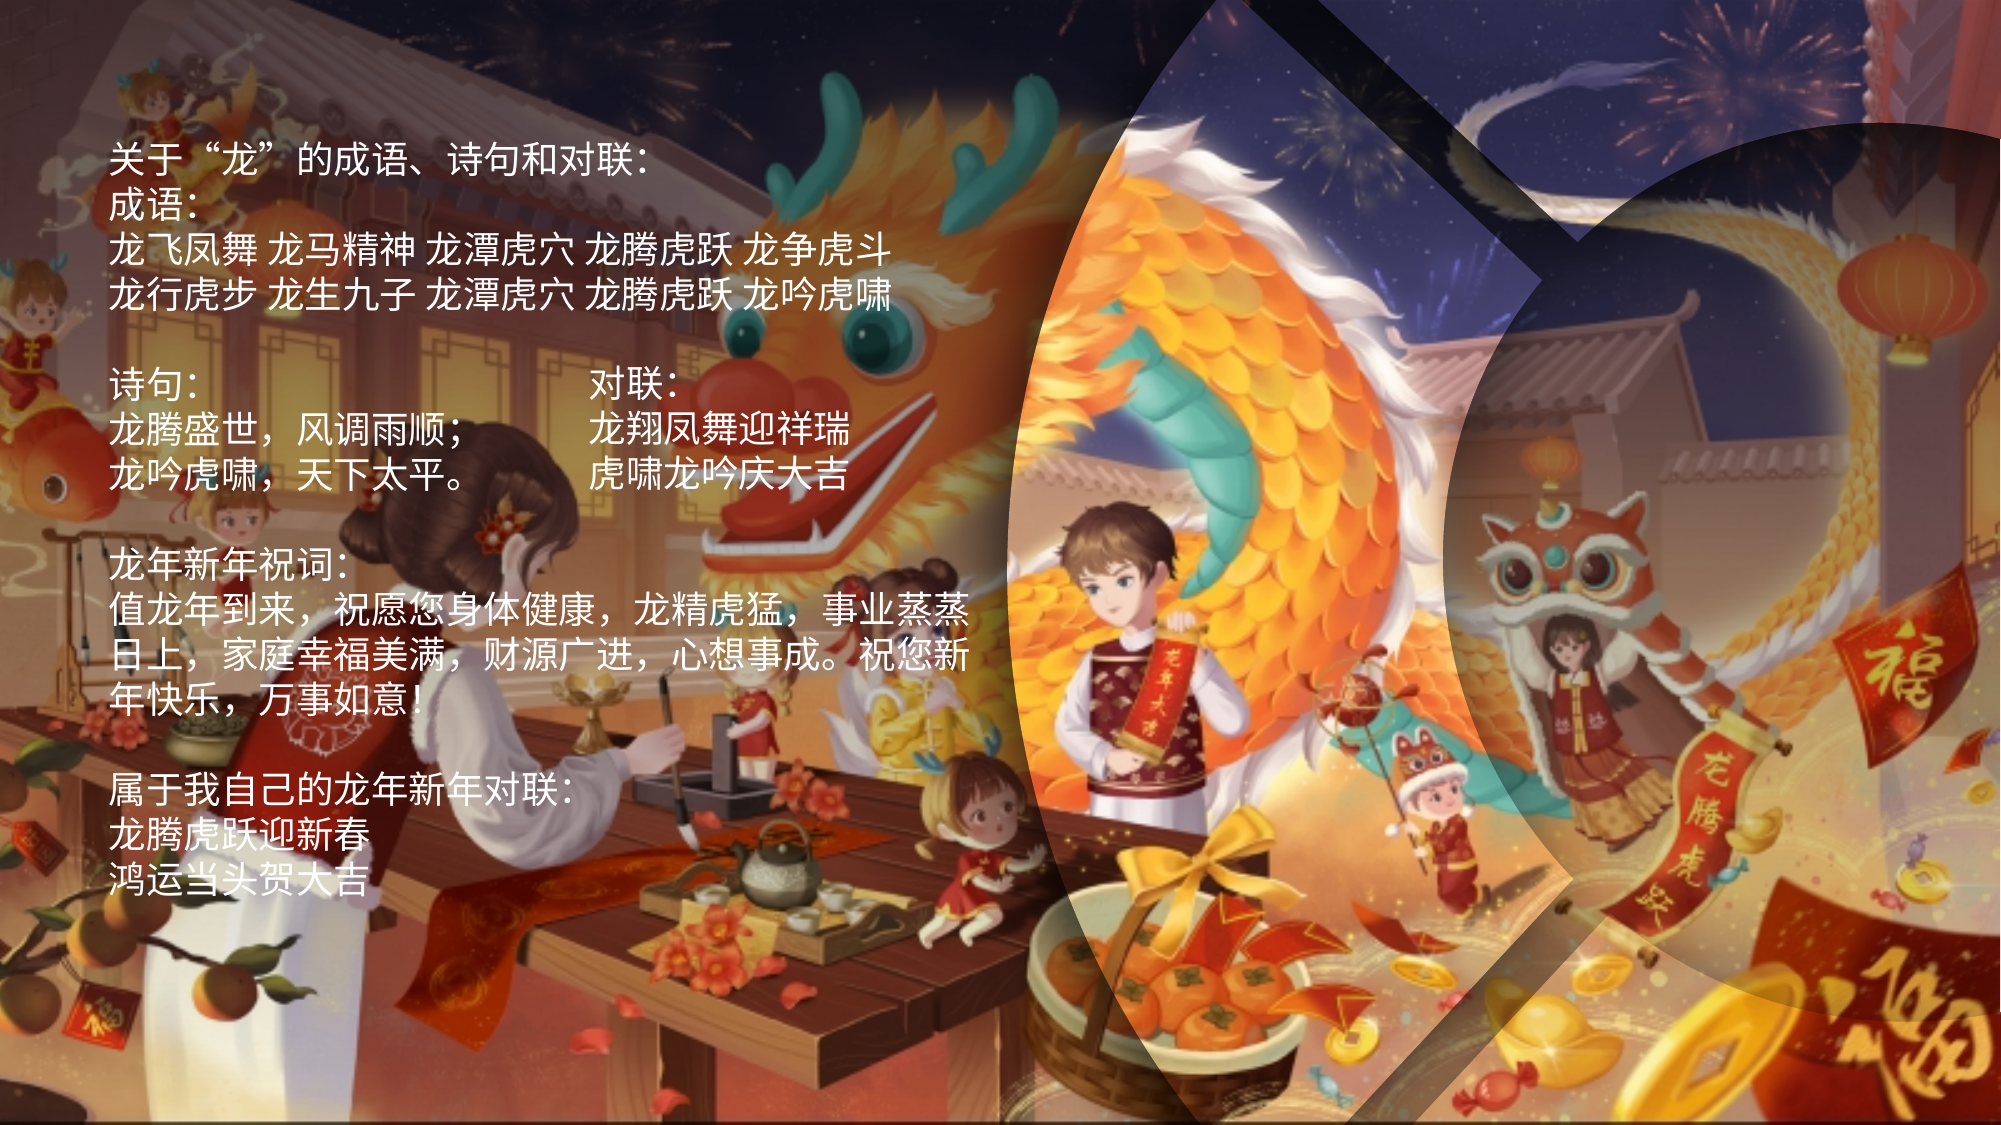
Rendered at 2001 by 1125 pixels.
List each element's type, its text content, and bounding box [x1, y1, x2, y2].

text_box [1316, 0, 2000, 244]
text_box [1015, 0, 1575, 1125]
text_box 关于“龙”的成语、诗句和对联： 成语： 龙飞凤舞 龙马精神 龙潭虎穴 龙腾虎跃 龙争虎斗 龙行虎步 龙生九子 龙潭虎穴 龙腾虎跃 龙吟虎啸 诗句： 龙腾盛世，风调雨顺； 龙吟虎啸，天下太平。 龙年新年祝词： 值龙年到来，祝愿您身体健康，龙精虎猛，事业蒸蒸日上，家庭幸福美满，财源广进，心想事成。祝您新年快乐，万事如意！ 属于我自己的龙年新年对联： 龙腾虎跃迎新春 鸿运当头贺大吉 [94, 128, 1015, 908]
text_box 对联： 龙翔凤舞迎祥瑞 虎啸龙吟庆大吉 [573, 352, 1004, 503]
text_box [0, 0, 1136, 1125]
text_box [1411, 911, 2000, 1125]
text_box [1497, 202, 2000, 993]
